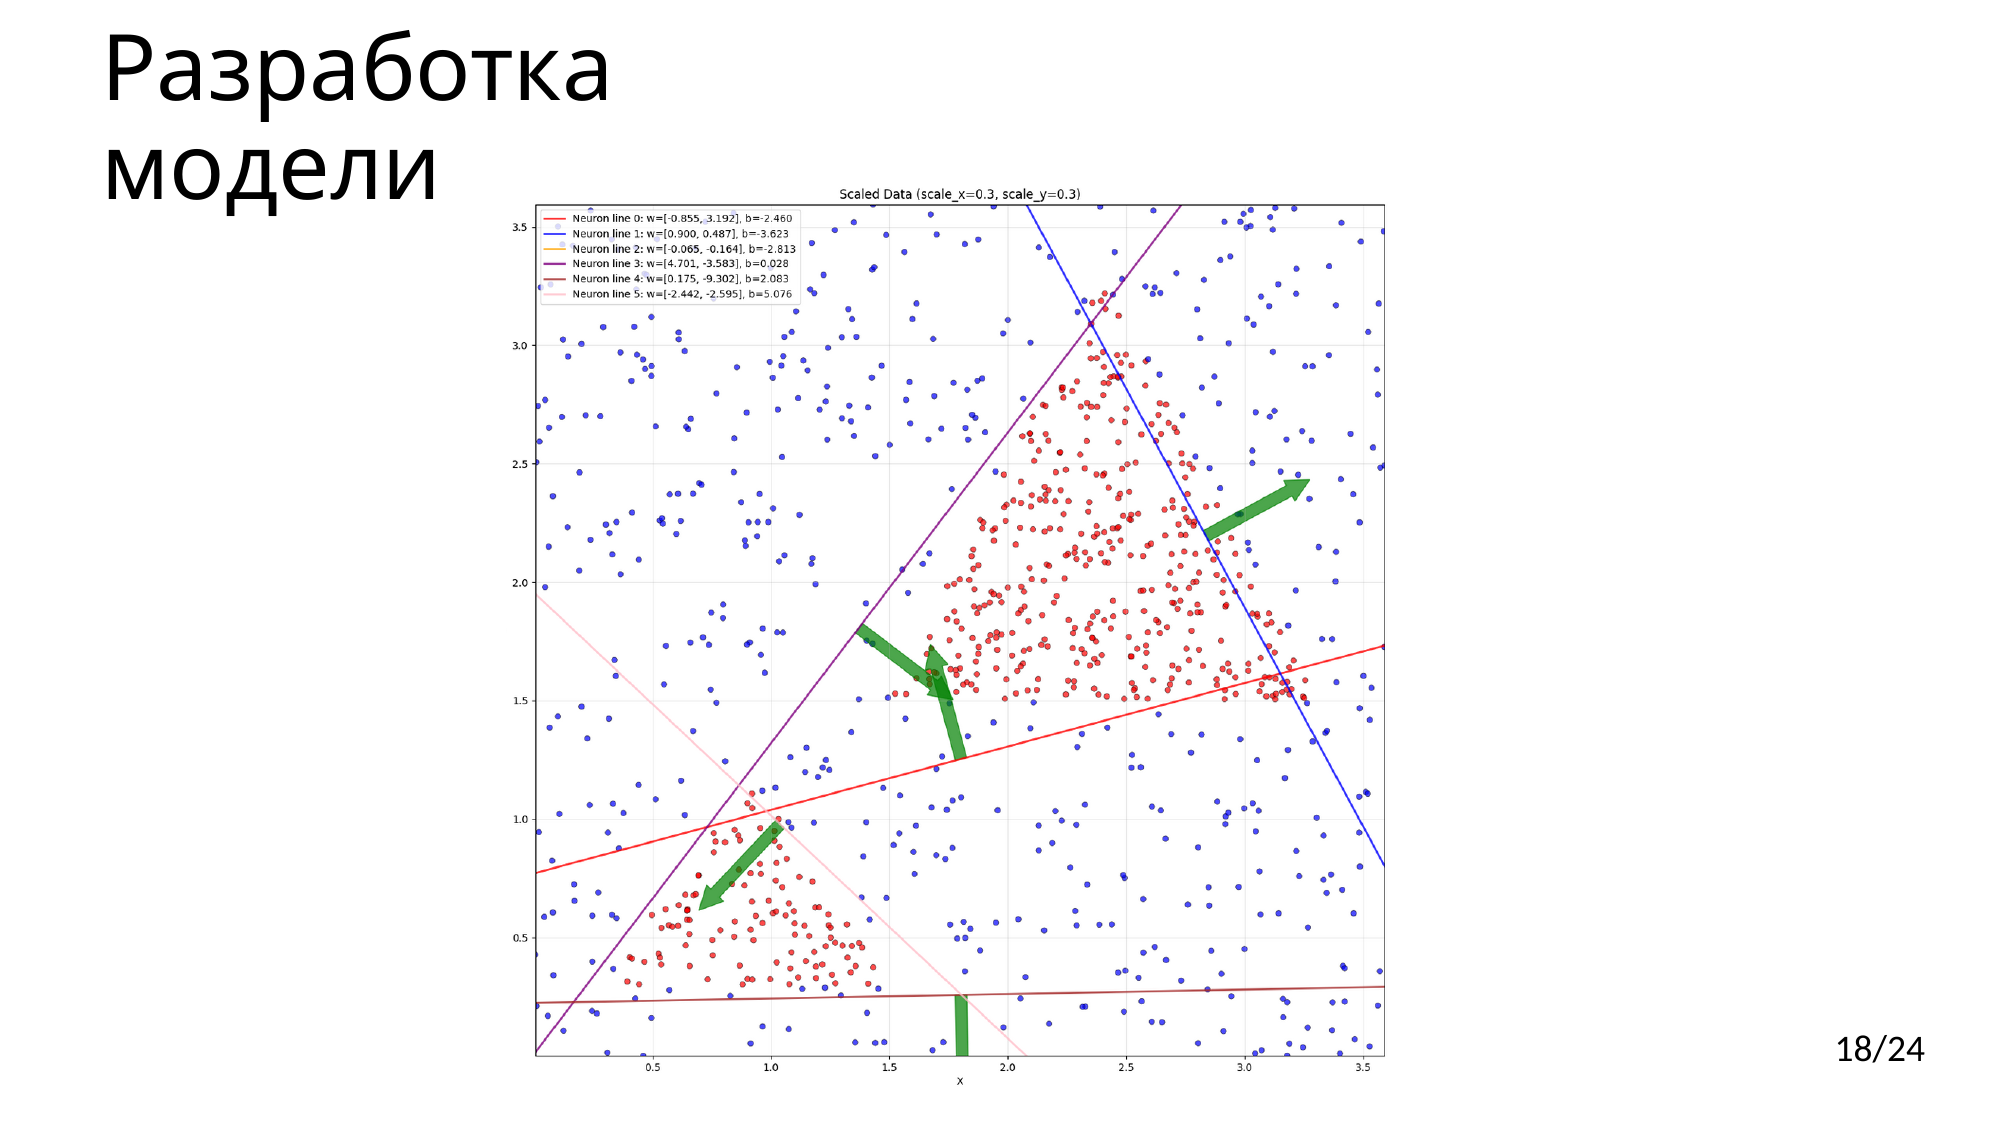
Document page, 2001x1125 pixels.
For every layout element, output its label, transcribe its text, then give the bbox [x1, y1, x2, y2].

text_box 18/24 [1811, 1016, 1940, 1076]
title Разработка модели [86, 11, 927, 229]
picture [506, 178, 1410, 1088]
